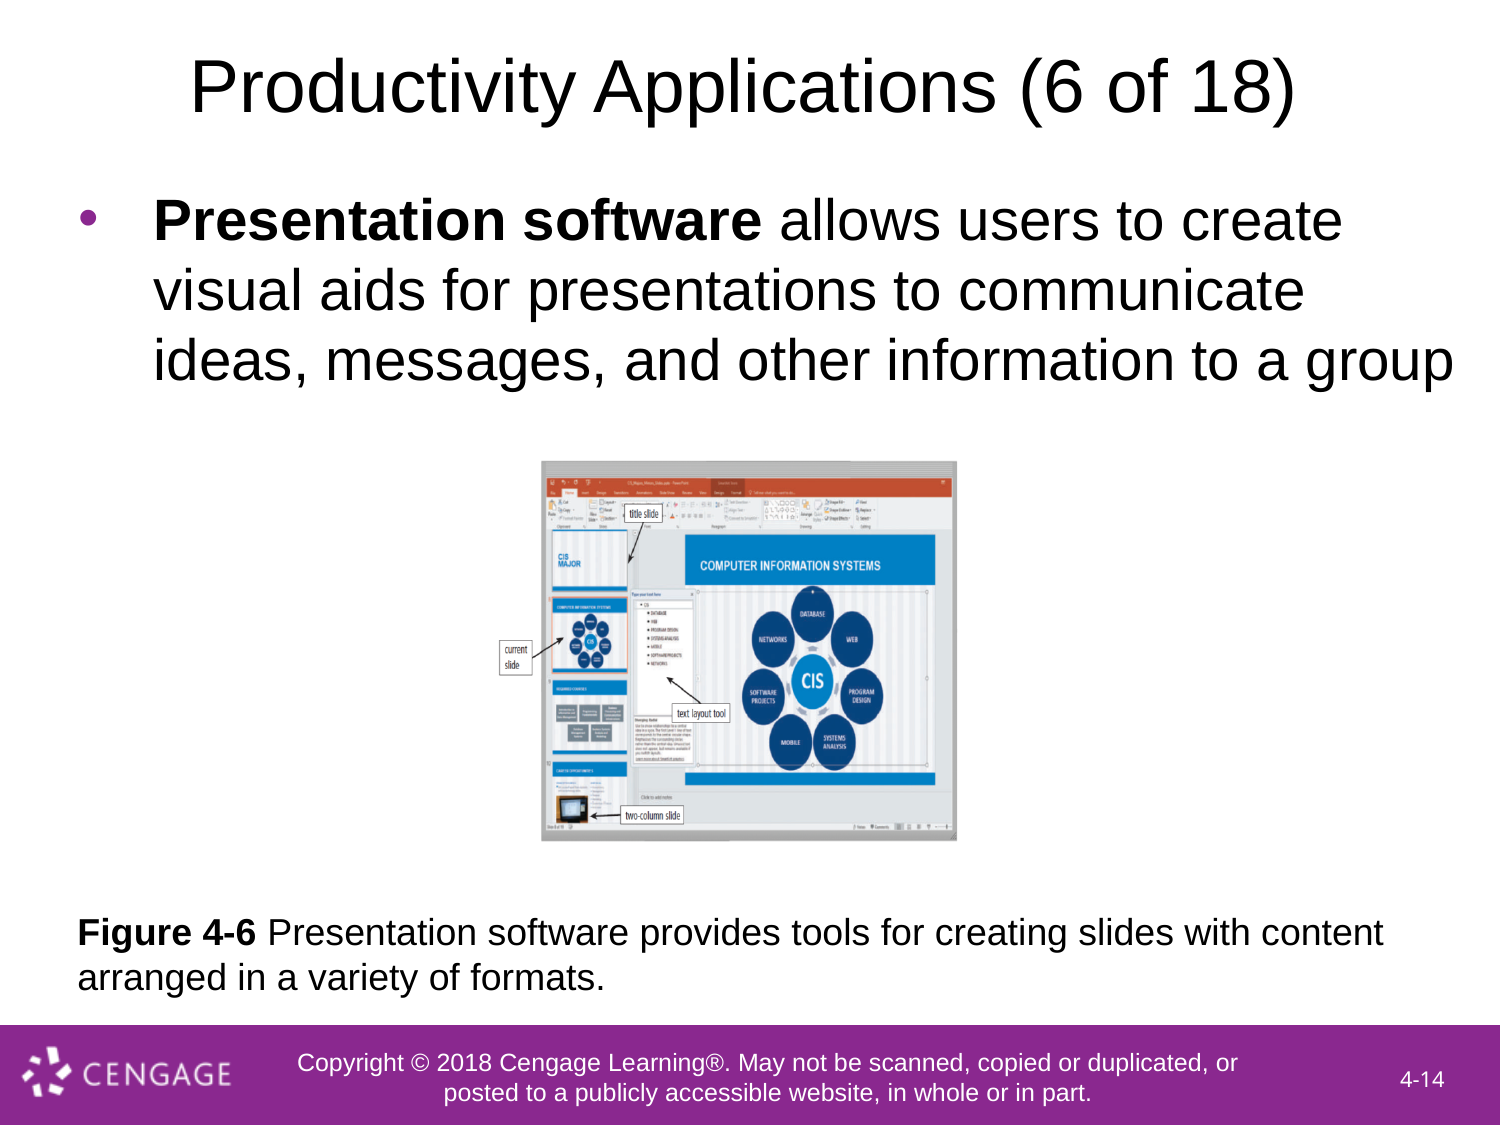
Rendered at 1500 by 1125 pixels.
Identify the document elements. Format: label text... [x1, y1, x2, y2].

list Figure 4-6 Presentation software provides tools for creating slides with content arranged in a variety of formats. [62, 900, 1450, 1013]
title Productivity Applications (6 of 18) [85, 0, 1403, 165]
picture [12, 1037, 236, 1105]
list Presentation software allows users to create visual aids for presentations to communicate ideas, messages, and other information to a group [63, 174, 1472, 388]
picture [490, 449, 963, 853]
